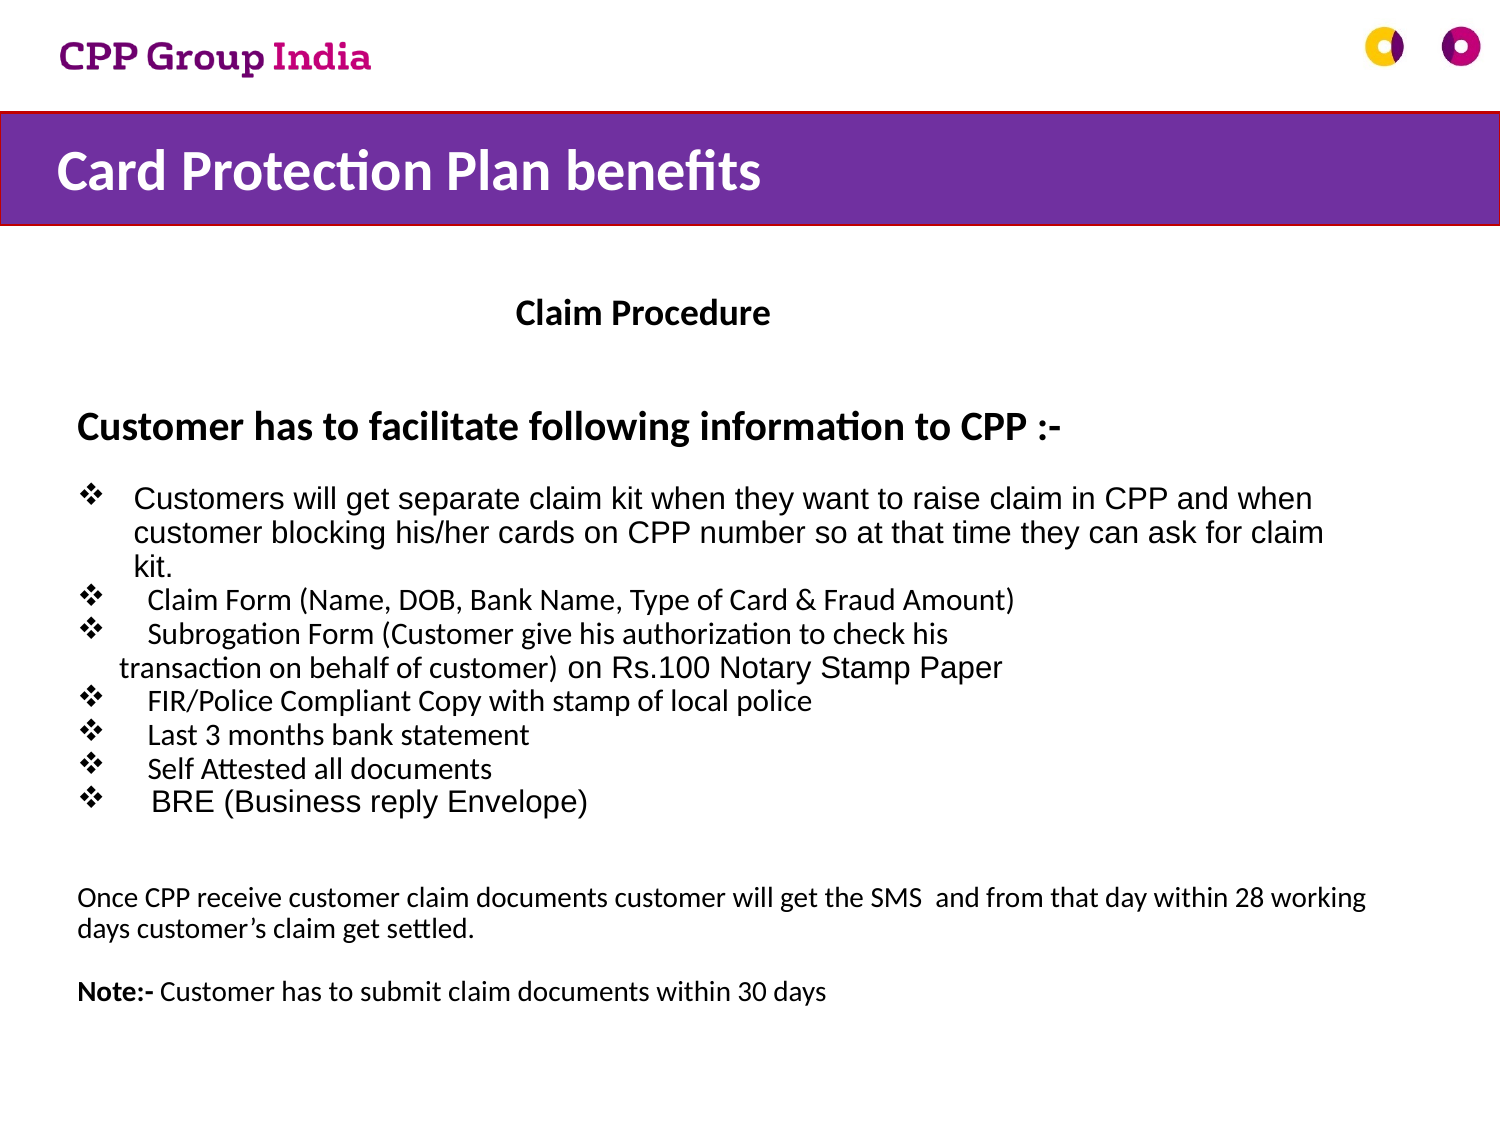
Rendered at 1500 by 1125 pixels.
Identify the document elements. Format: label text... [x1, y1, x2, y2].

text_box Card Protection Plan benefits [42, 125, 777, 210]
text_box Customer has to facilitate following information to CPP :- Customers will get separate claim kit when they want to raise claim in CPP and when customer blocking his/her cards on CPP number so at that time they can ask for claim kit. Claim Form (Name, DOB, Bank Name, Type of Card & Fraud Amount) Subrogation Form (Customer give his authorization to check his transaction on behalf of customer) on Rs.100 Notary Stamp Paper FIR/Police Compliant Copy with stamp of local police Last 3 months bank statement Self Attested all documents BRE (Business reply Envelope) Once CPP receive customer claim documents customer will get the SMS and from that day within 28 working days customer’s claim get settled. Note:- Customer has to submit claim documents within 30 days [62, 346, 1388, 1056]
picture [1352, 18, 1496, 70]
text_box Claim Procedure [501, 280, 787, 341]
picture [51, 30, 378, 89]
